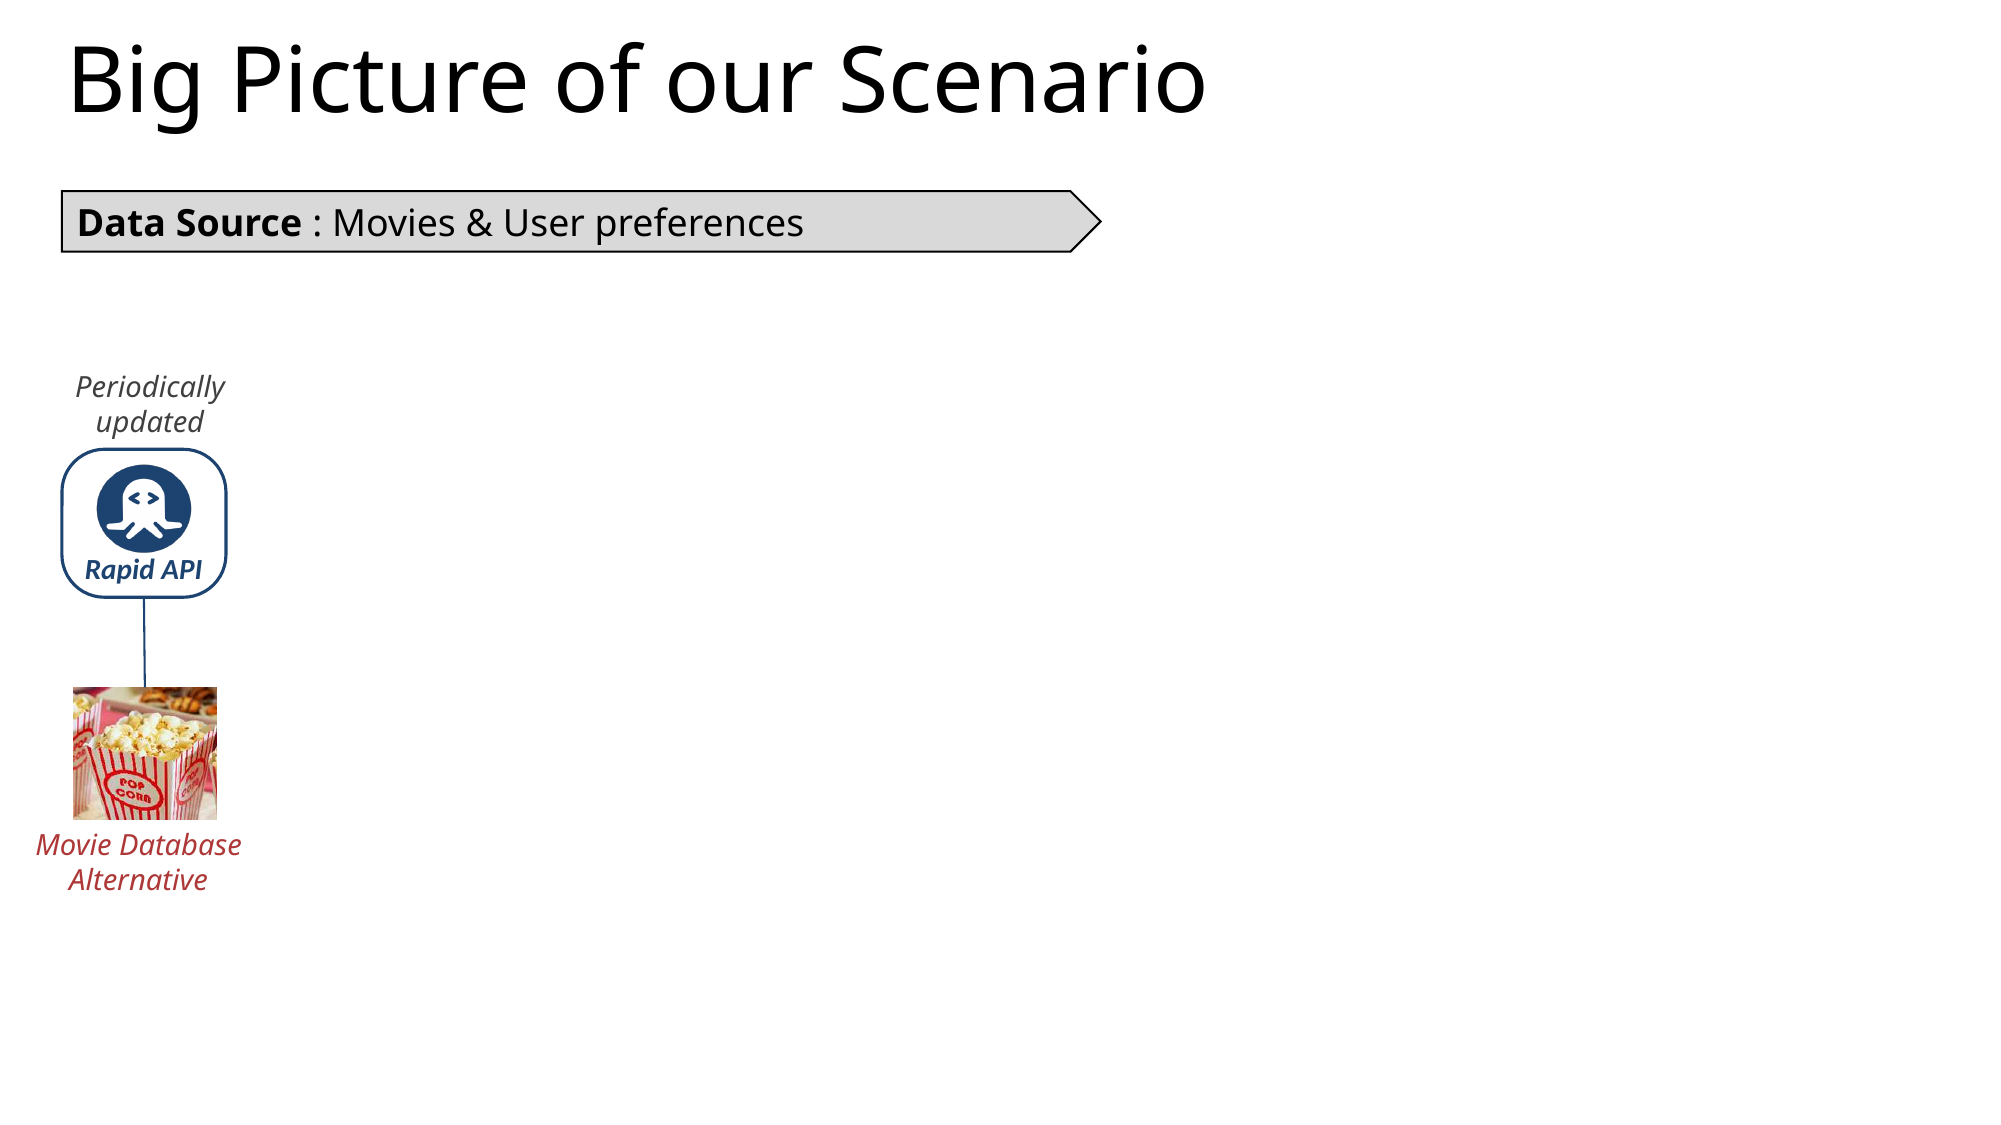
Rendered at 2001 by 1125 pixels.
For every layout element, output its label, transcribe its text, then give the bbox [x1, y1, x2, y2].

title Big Picture of our Scenario [51, 20, 1542, 145]
text_box Movie Database Alternative [0, 818, 299, 904]
picture [73, 687, 217, 820]
text_box Periodically updated [21, 360, 279, 446]
text_box Data Source : Movies & User preferences [60, 190, 1103, 253]
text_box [57, 449, 230, 598]
